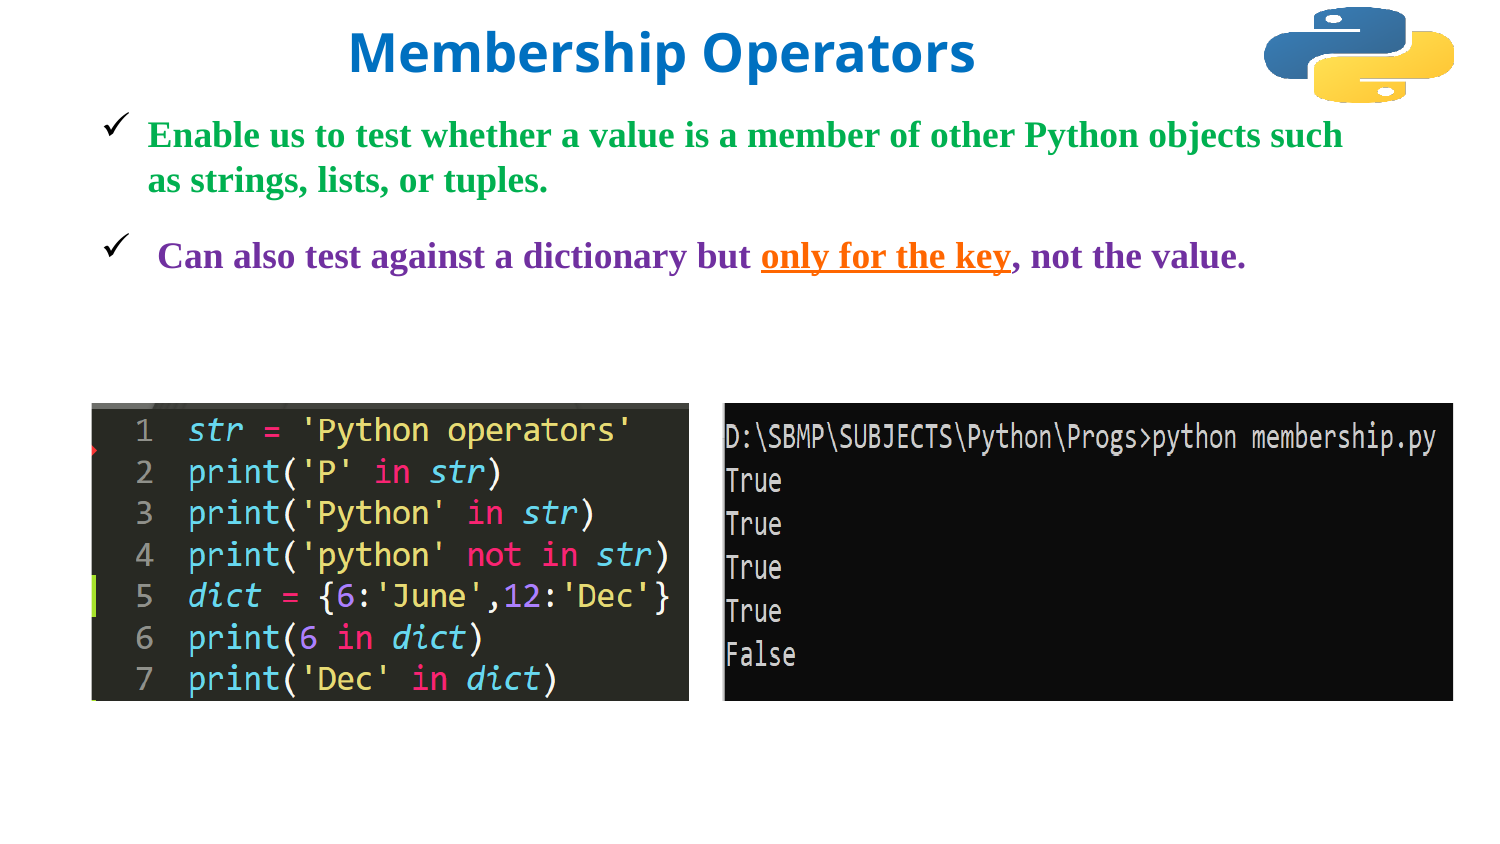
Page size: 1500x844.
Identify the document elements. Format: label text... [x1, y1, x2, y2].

picture [1263, 7, 1454, 103]
text_box Membership Operators [91, 2, 1233, 102]
picture [91, 403, 690, 702]
text_box Enable us to test whether a value is a member of other Python objects such as strings, lists, or tuples. Can also test against a dictionary but only for the key, not the value. [85, 102, 1359, 284]
picture [722, 403, 1454, 702]
